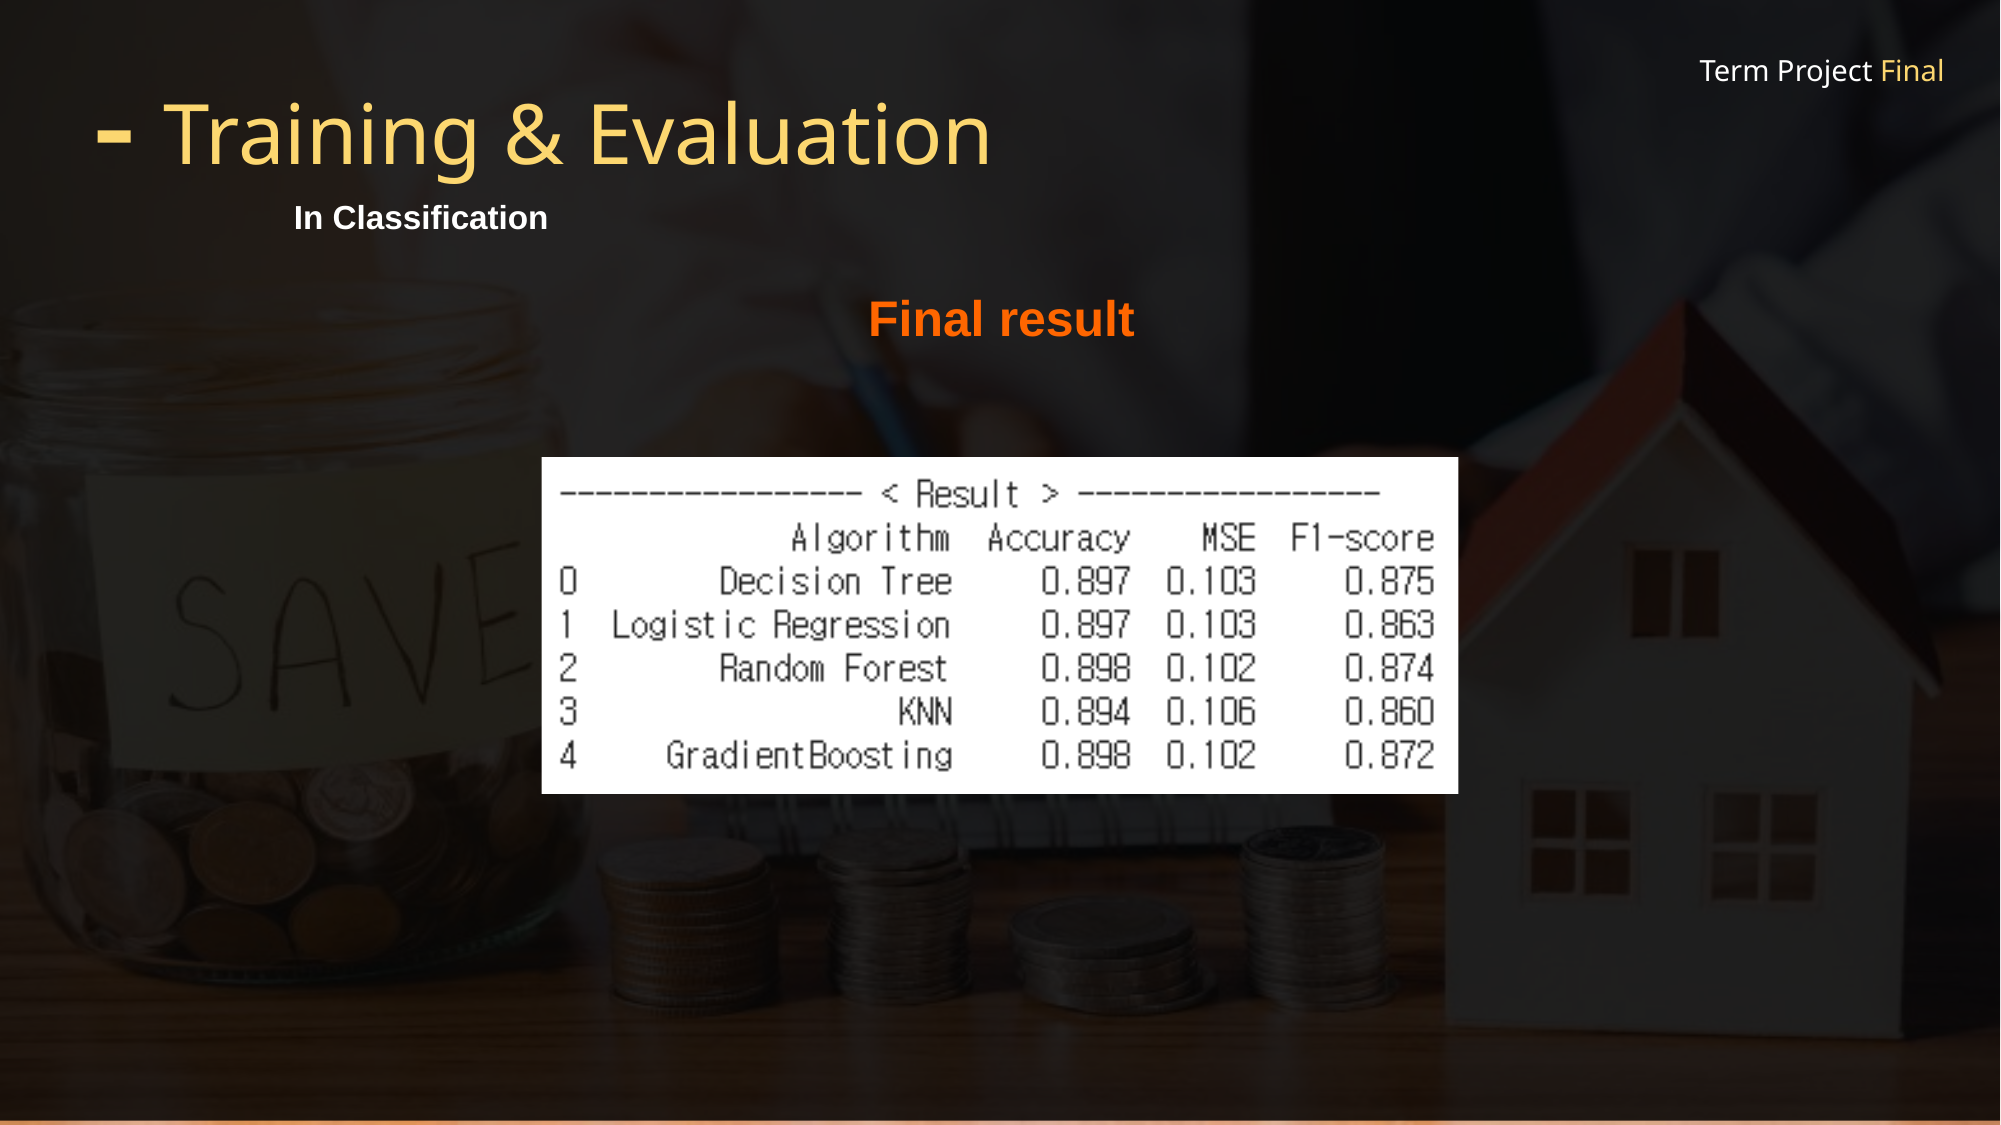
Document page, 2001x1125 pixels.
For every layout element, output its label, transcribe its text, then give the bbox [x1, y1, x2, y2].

text_box Final result [853, 278, 1854, 354]
title Training & Evaluation [148, 61, 1267, 214]
picture [541, 457, 1459, 794]
text_box In Classification [279, 188, 1778, 244]
picture [0, 0, 2001, 1125]
text_box [97, 129, 132, 144]
text_box Term Project Final [1624, 44, 1960, 95]
text_box [0, 0, 2000, 1122]
